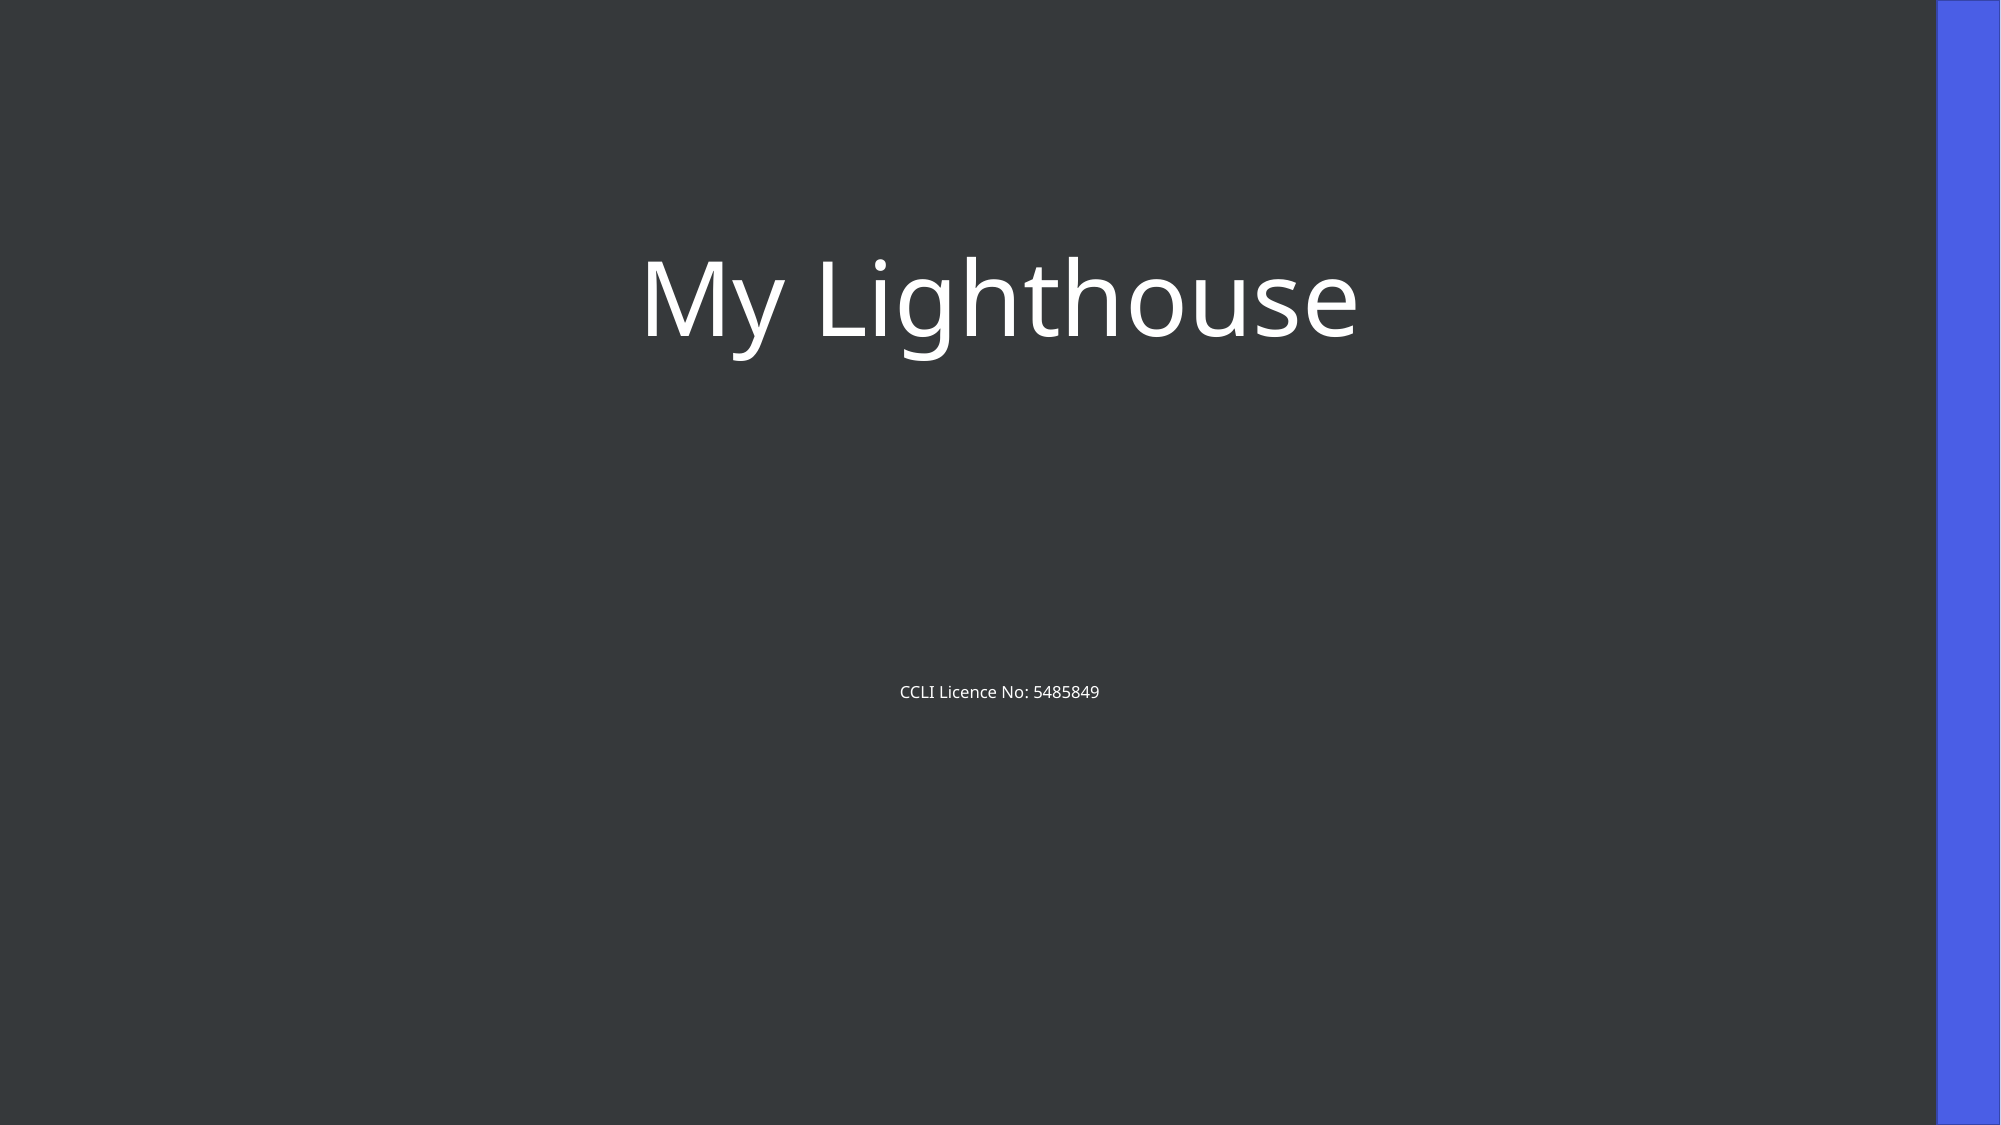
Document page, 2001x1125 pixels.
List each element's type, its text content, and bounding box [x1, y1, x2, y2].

text_box CCLI Licence No: 5485849 [200, 674, 1800, 710]
text_box My Lighthouse [200, 224, 1800, 365]
